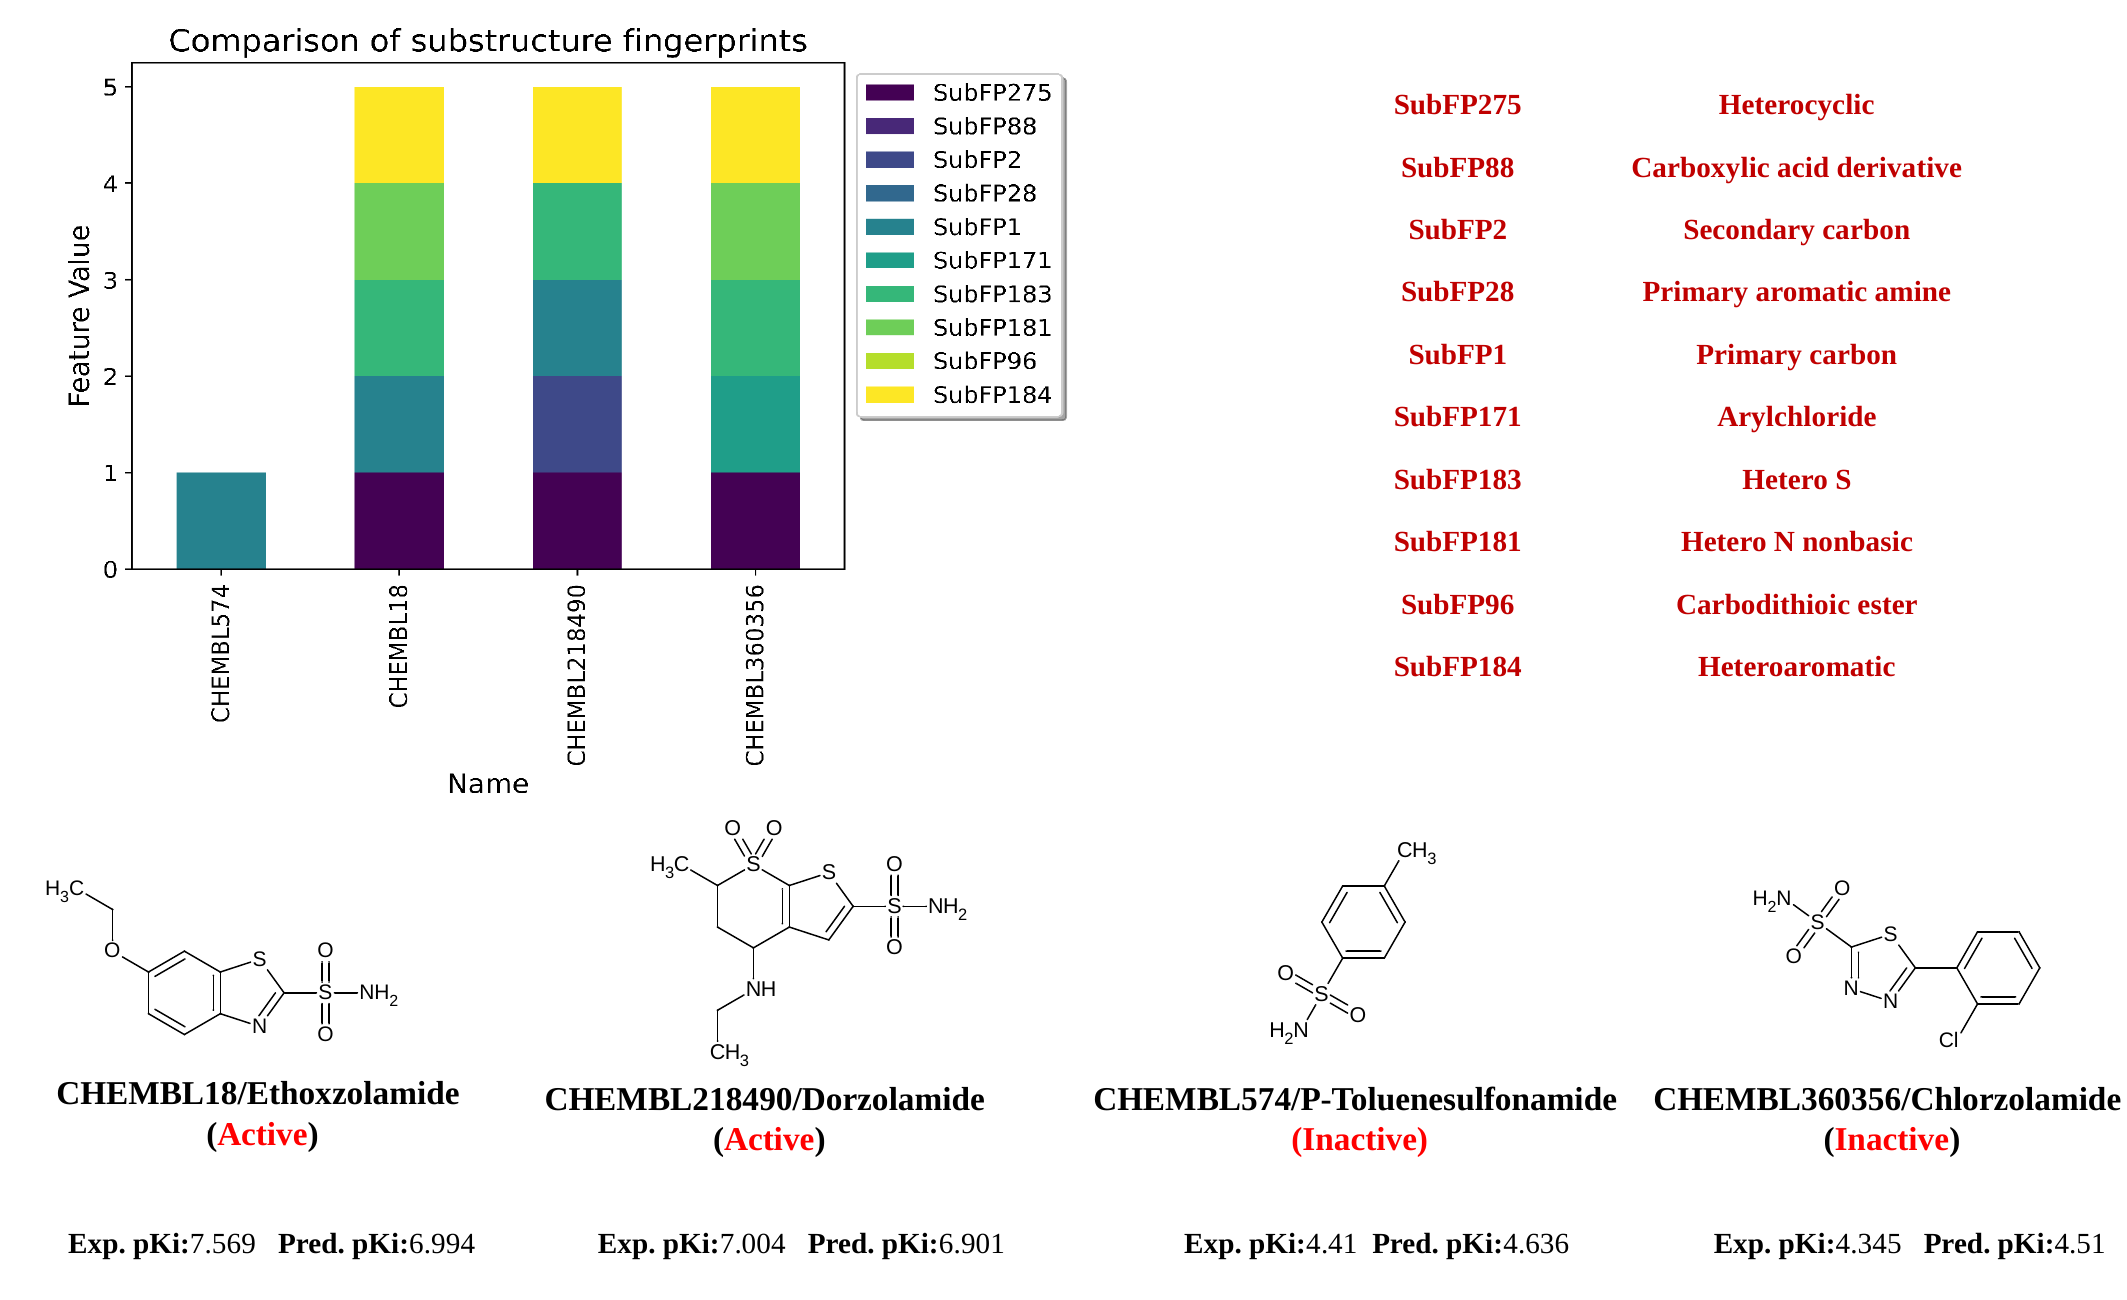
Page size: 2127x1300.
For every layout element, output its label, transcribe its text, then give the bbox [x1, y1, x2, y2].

text_box Exp. pKi:4.345 Pred. pKi:4.51 [1698, 1216, 2122, 1267]
table_header Heterocyclic [1605, 58, 1989, 121]
table_cell Carbodithioic ester [1605, 558, 1989, 621]
text_box CHEMBL360356/Chlorzolamide (Inactive) [1638, 1069, 2126, 1165]
table_cell Secondary carbon [1605, 183, 1989, 246]
table_cell SubFP28 [1311, 246, 1605, 308]
picture [46, 876, 401, 1046]
text_box CHEMBL574/P-Toluenesulfonamide (Inactive) [1078, 1069, 1633, 1165]
table_cell SubFP96 [1311, 558, 1605, 621]
table_cell Heteroaromatic [1605, 621, 1989, 683]
table_cell Primary carbon [1605, 308, 1989, 371]
table_cell SubFP171 [1311, 371, 1605, 433]
table_cell SubFP2 [1311, 183, 1605, 246]
table_cell Hetero N nonbasic [1605, 496, 1989, 558]
table_cell SubFP181 [1311, 496, 1605, 558]
text_box CHEMBL218490/Dorzolamide (Active) [529, 1069, 1009, 1165]
table_cell Arylchloride [1605, 371, 1989, 433]
picture [1271, 838, 1440, 1048]
table_header SubFP275 [1311, 58, 1605, 121]
text_box Exp. pKi:7.569 Pred. pKi:6.994 [53, 1216, 491, 1267]
picture [53, 14, 1076, 812]
picture [651, 816, 971, 1070]
text_box CHEMBL18/Ethoxzolamide (Active) [41, 1064, 484, 1159]
table_cell SubFP184 [1311, 621, 1605, 683]
table_cell SubFP88 [1311, 121, 1605, 183]
table_cell Primary aromatic amine [1605, 246, 1989, 308]
table_cell SubFP183 [1311, 433, 1605, 496]
text_box Exp. pKi:4.41 Pred. pKi:4.636 [1169, 1216, 1585, 1267]
table_cell Hetero S [1605, 433, 1989, 496]
table_cell Carboxylic acid derivative [1605, 121, 1989, 183]
picture [1754, 876, 2047, 1052]
text_box Exp. pKi:7.004 Pred. pKi:6.901 [583, 1216, 1021, 1267]
table_cell SubFP1 [1311, 308, 1605, 371]
